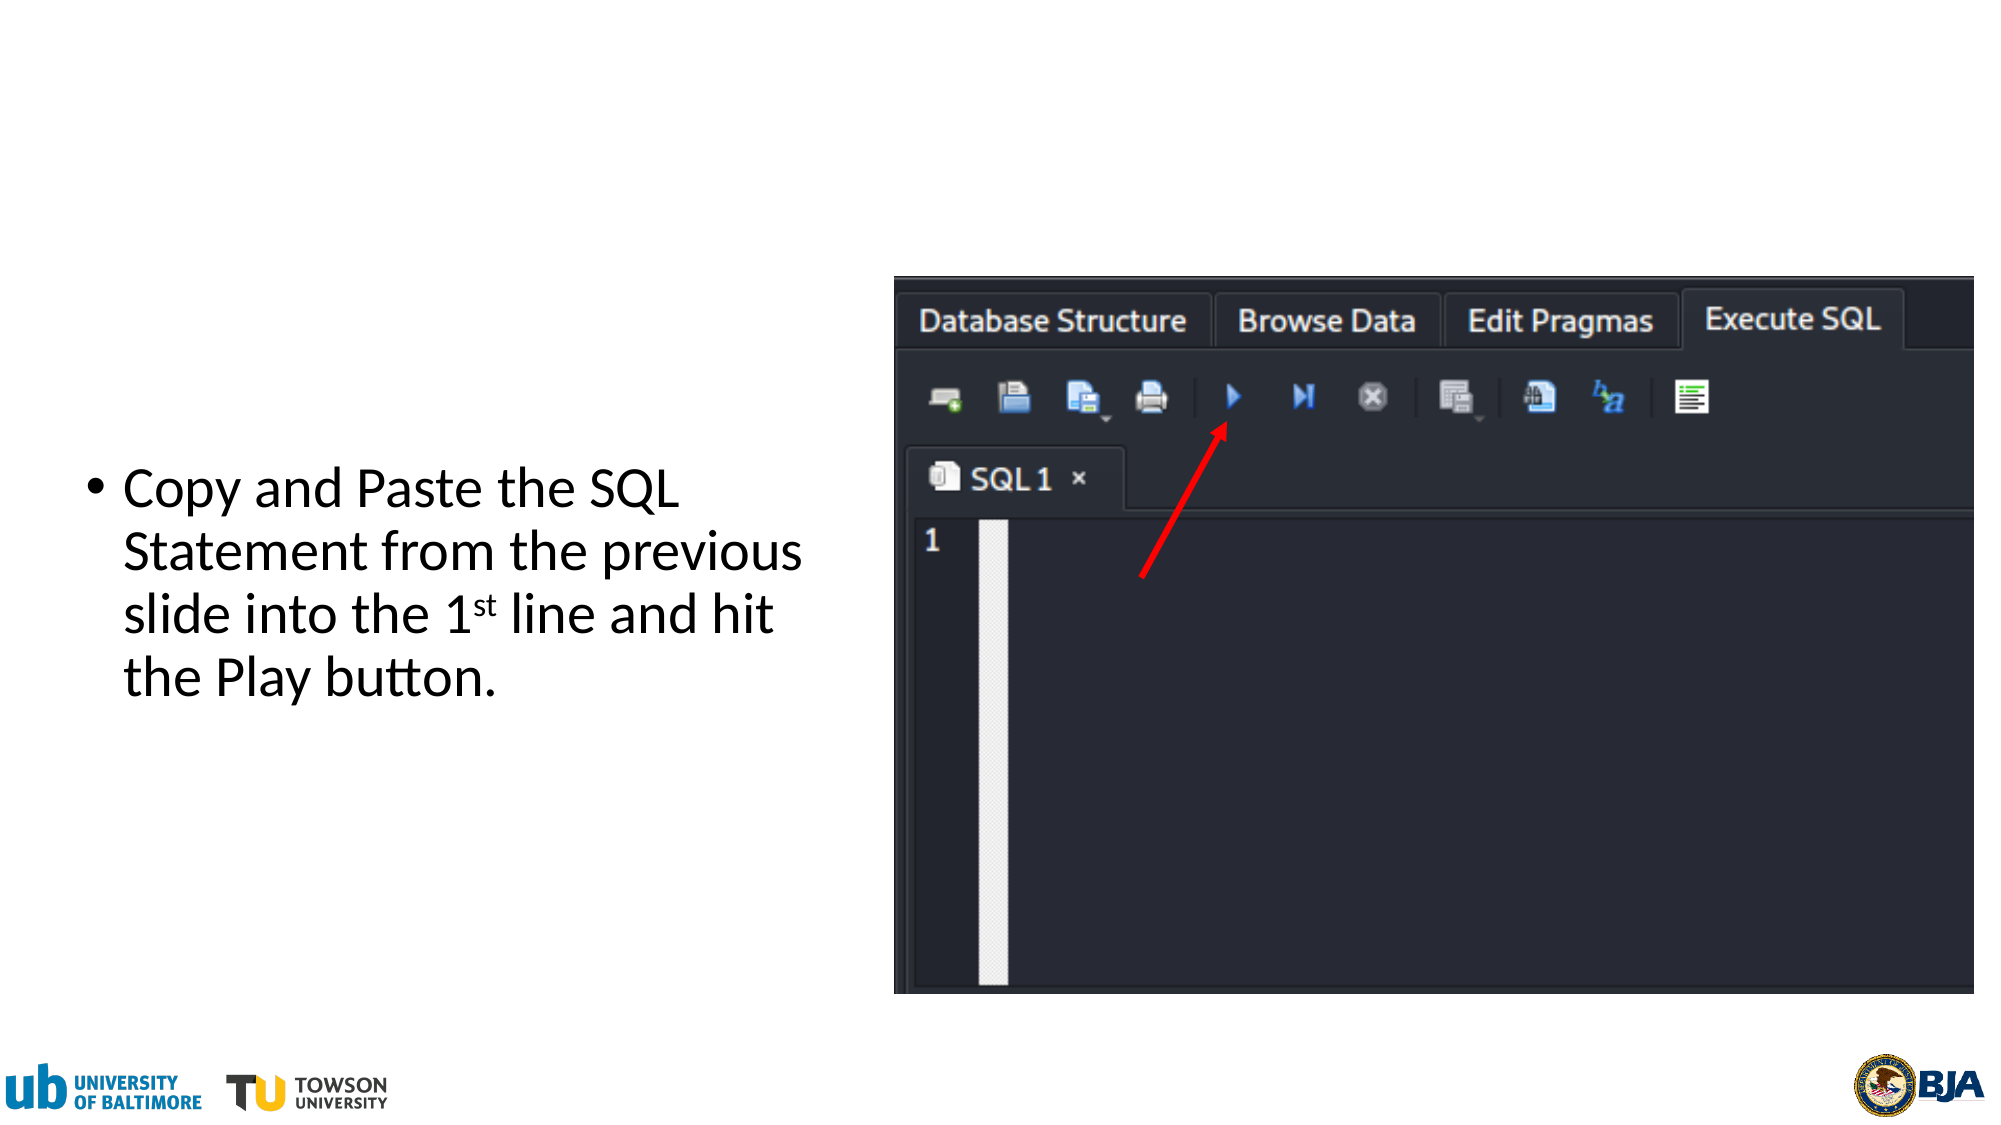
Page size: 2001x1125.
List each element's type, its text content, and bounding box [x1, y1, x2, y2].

picture [0, 1031, 407, 1125]
picture [1854, 1054, 1986, 1117]
picture [894, 276, 1974, 994]
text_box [1141, 420, 1228, 578]
list Copy and Paste the SQL Statement from the previous slide into the 1st line and hit the Play button. [70, 449, 854, 758]
